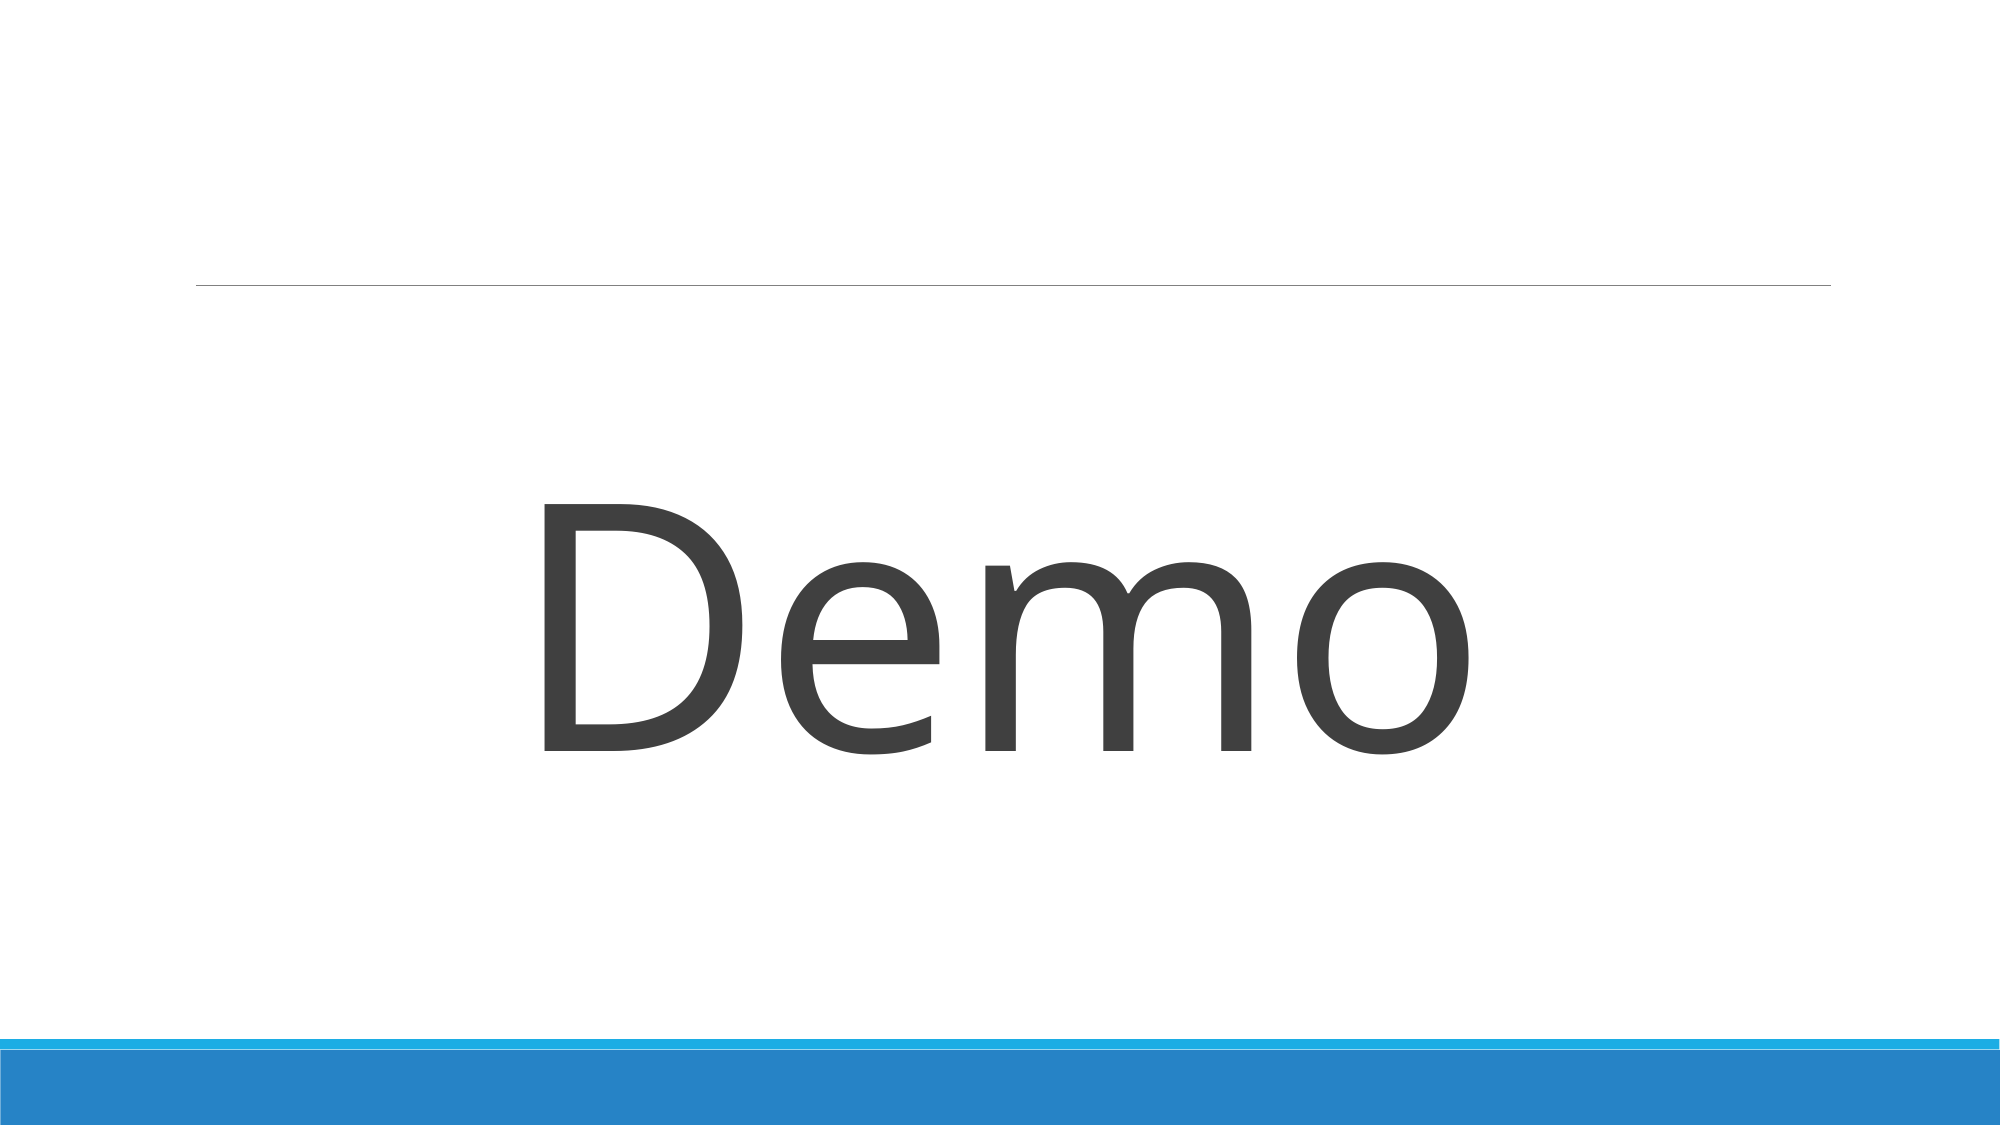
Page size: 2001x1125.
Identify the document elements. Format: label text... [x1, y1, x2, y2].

title Demo [137, 59, 1863, 831]
